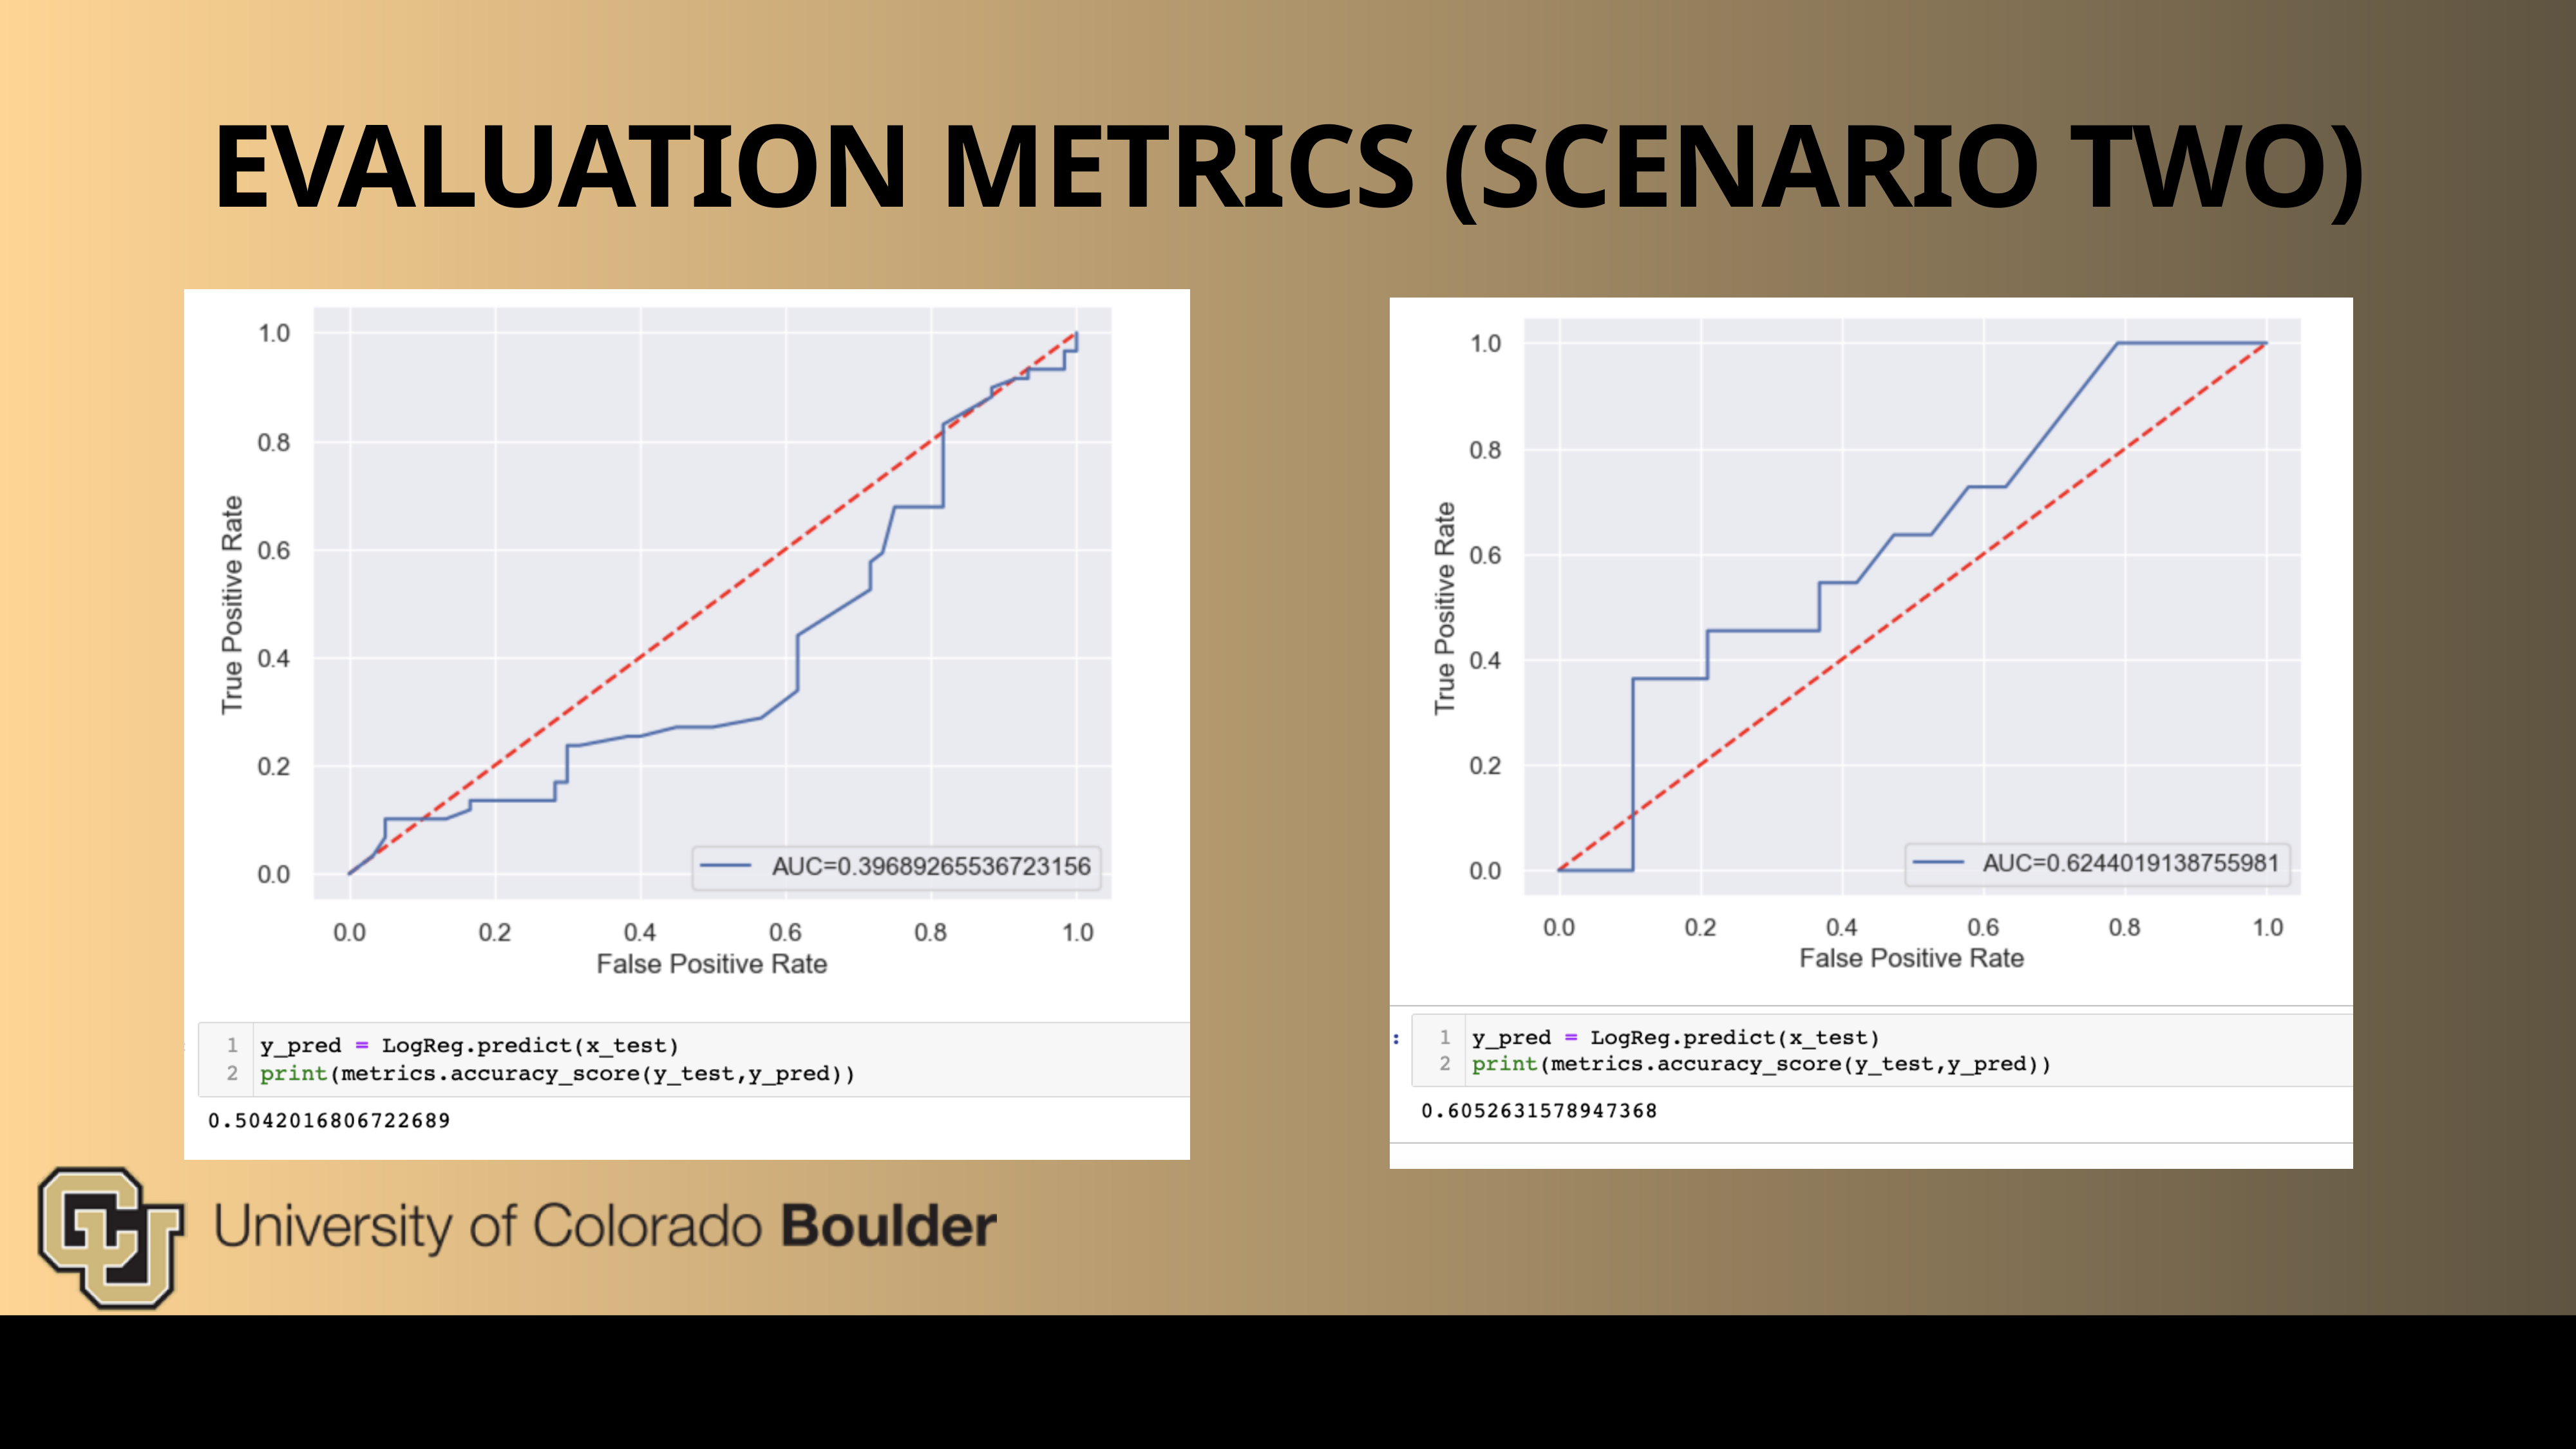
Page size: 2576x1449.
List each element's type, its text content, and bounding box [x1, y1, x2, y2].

picture [184, 289, 1191, 1160]
title EVALUATION METRICS (SCENARIO TWO) [127, 113, 2449, 266]
picture [1390, 298, 2353, 1169]
text_box [0, 1315, 2576, 1449]
picture [37, 1166, 997, 1312]
